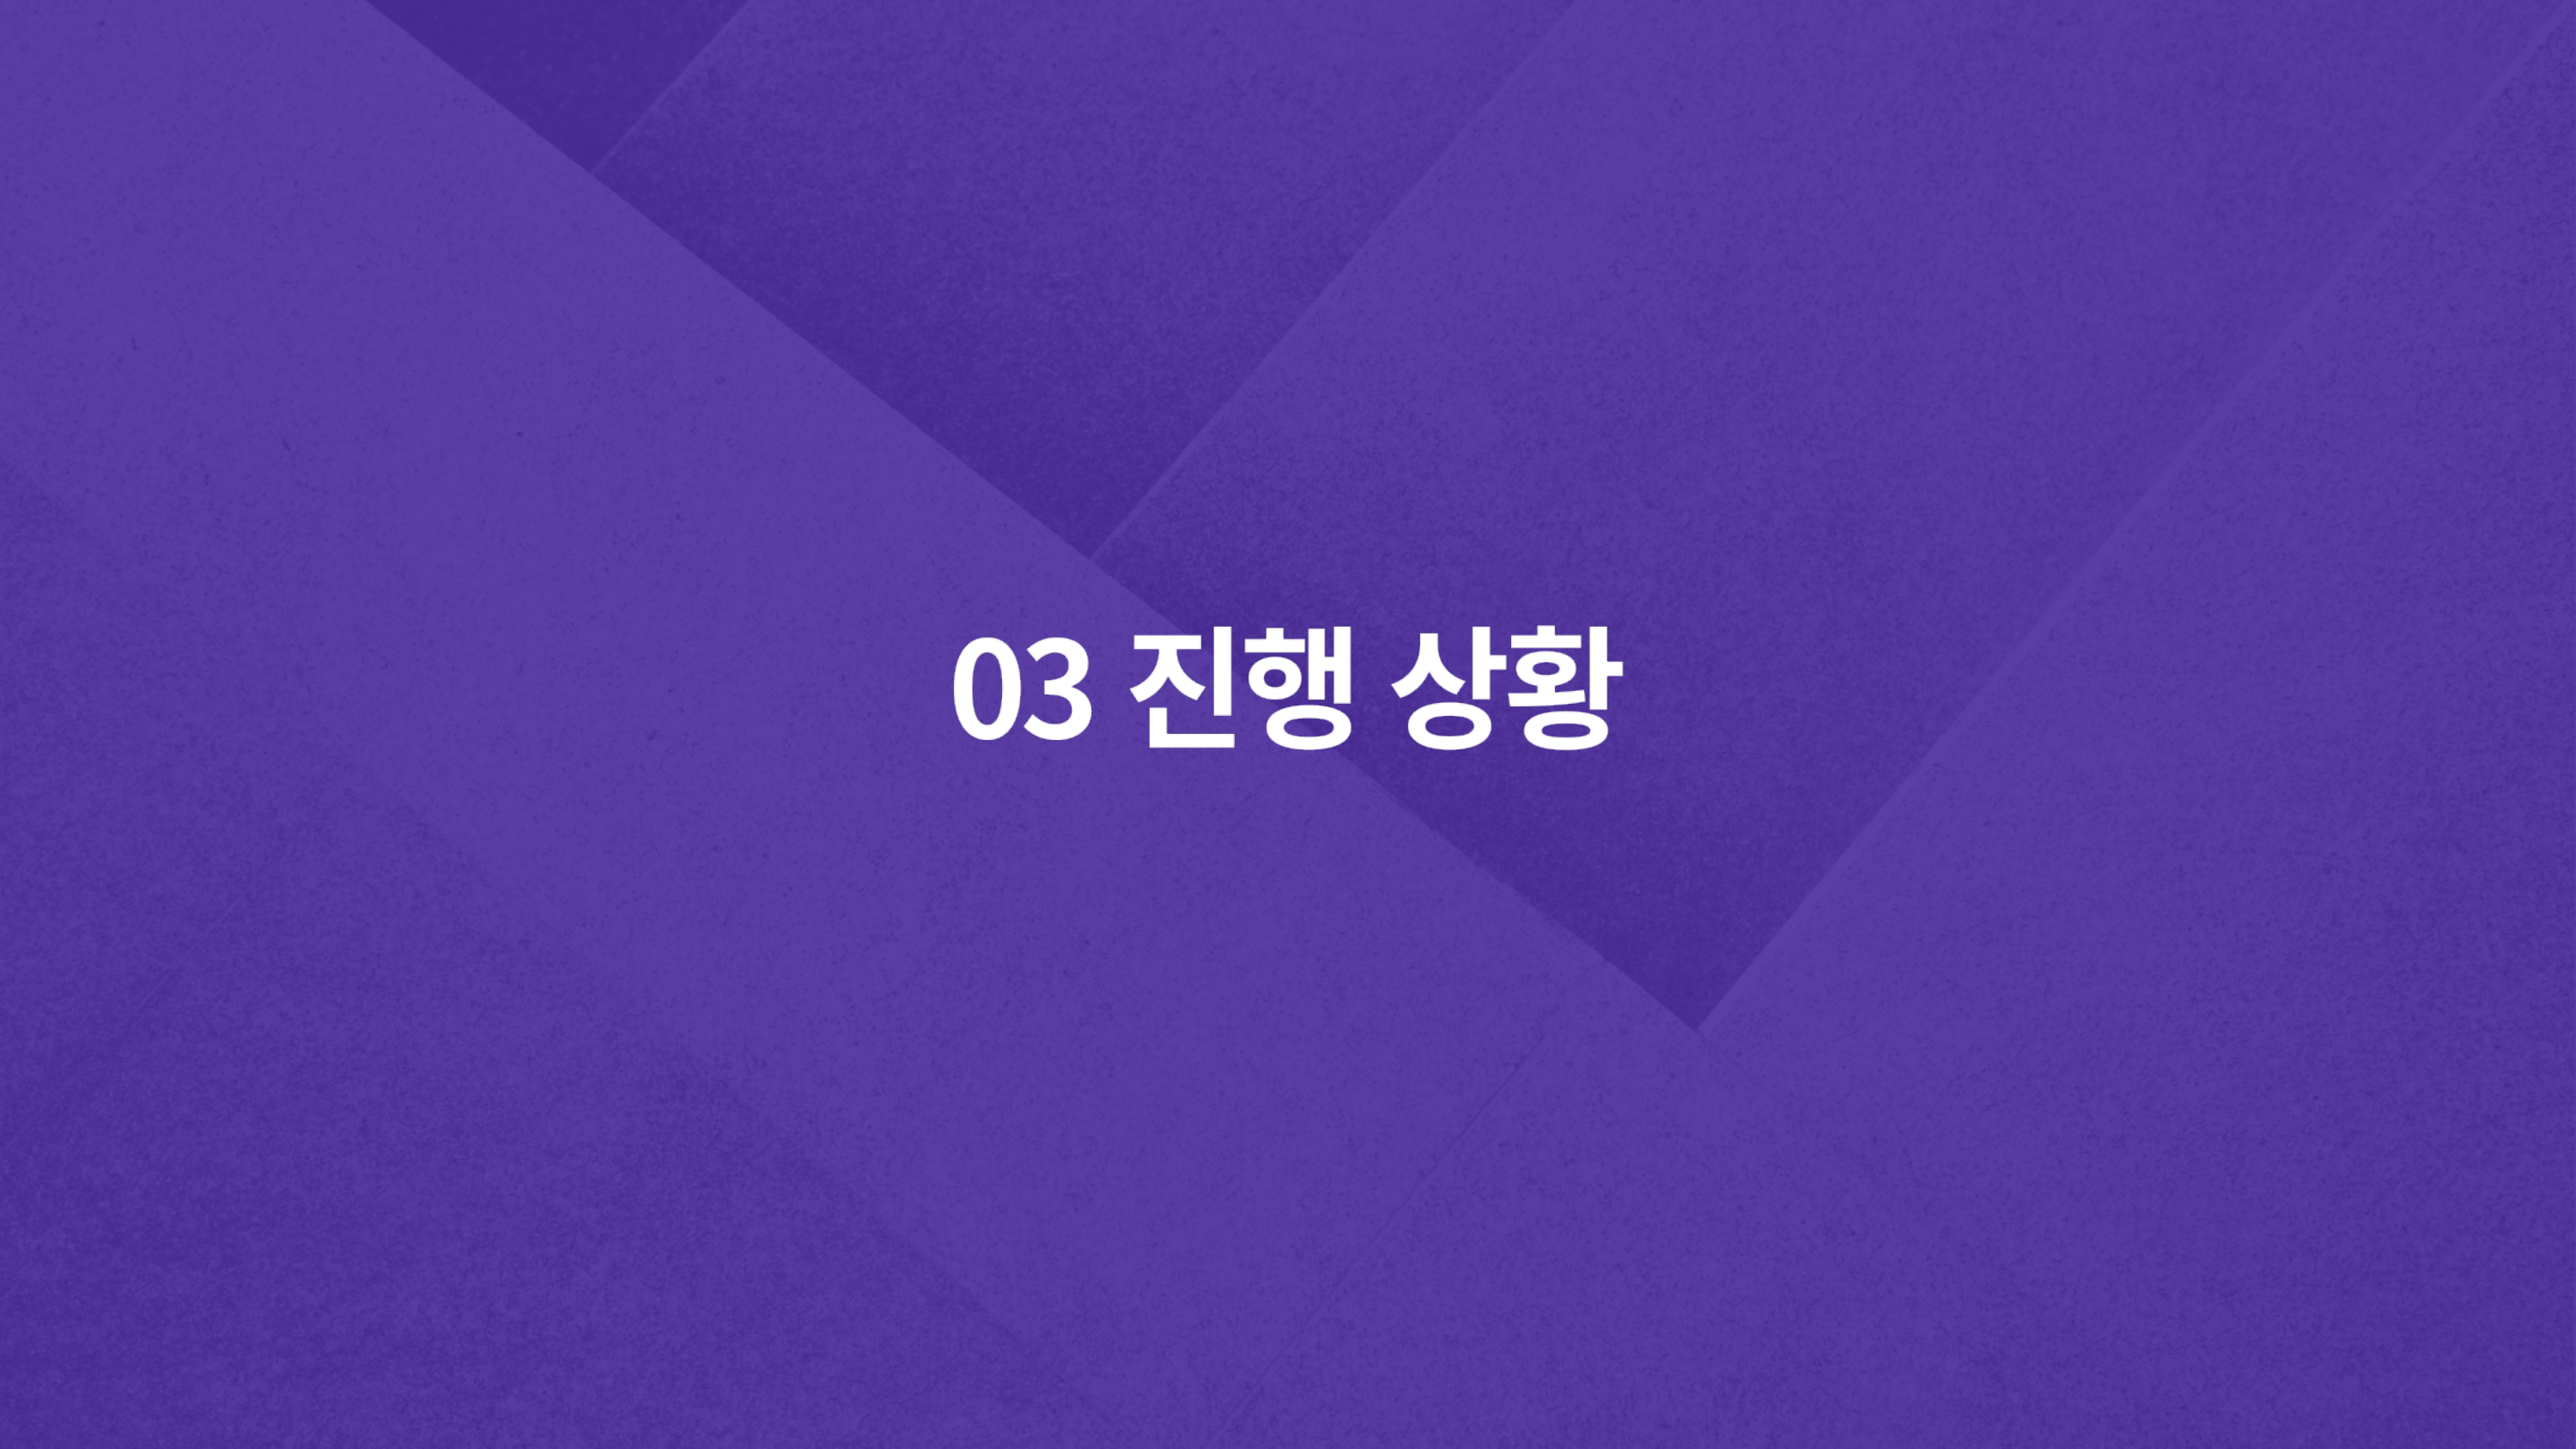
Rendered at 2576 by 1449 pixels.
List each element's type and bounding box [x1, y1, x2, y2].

text_box [0, 0, 2576, 1449]
picture [879, 543, 1767, 911]
